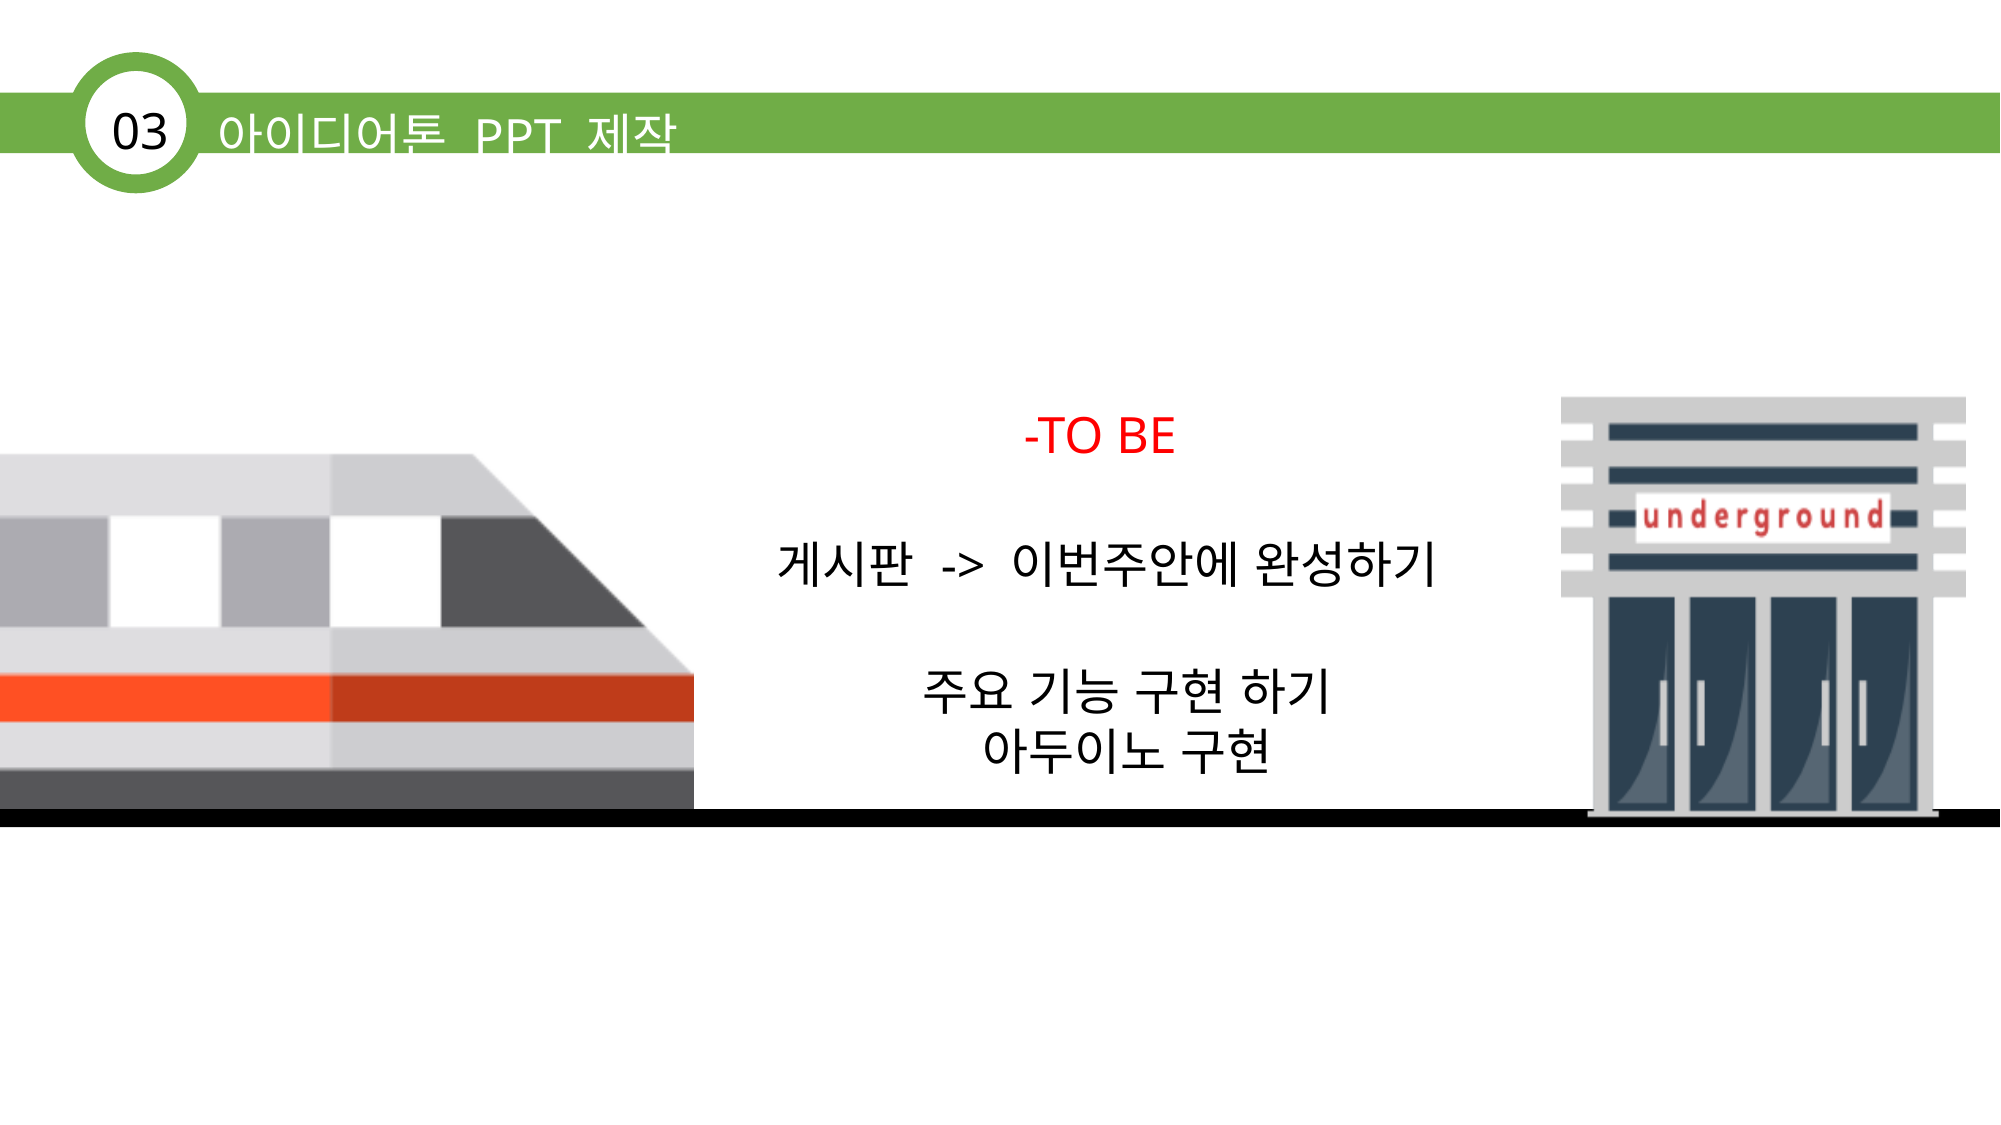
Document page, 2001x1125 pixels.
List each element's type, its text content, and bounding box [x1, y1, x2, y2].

text_box [0, 92, 73, 154]
text_box [694, 808, 1560, 828]
text_box 주요 기능 구현 하기 아두이노 구현 [907, 653, 1347, 789]
picture [1560, 354, 1966, 861]
text_box [1966, 808, 2000, 828]
text_box 게시판 -> 이번주안에 완성하기 [761, 526, 1453, 601]
text_box 아이디어톤 PPT 제작 [202, 68, 694, 174]
text_box -TO BE [1009, 396, 1192, 471]
text_box [694, 92, 2000, 154]
picture [0, 289, 694, 983]
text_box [75, 61, 196, 184]
